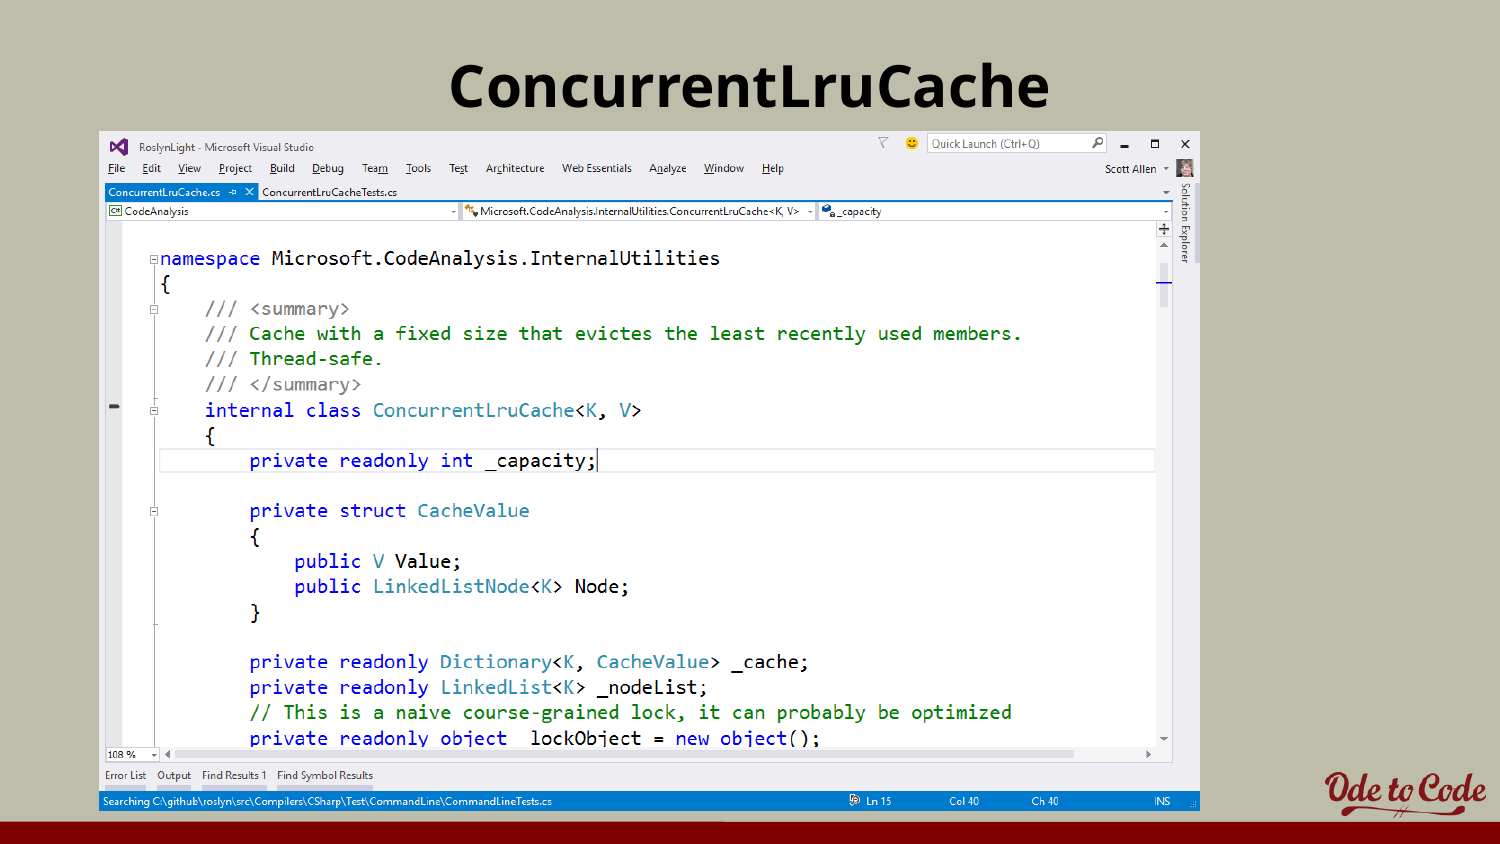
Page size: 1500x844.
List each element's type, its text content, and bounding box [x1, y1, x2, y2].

title ConcurrentLruCache [74, 37, 1426, 132]
picture [99, 131, 1200, 811]
picture [1325, 772, 1486, 818]
